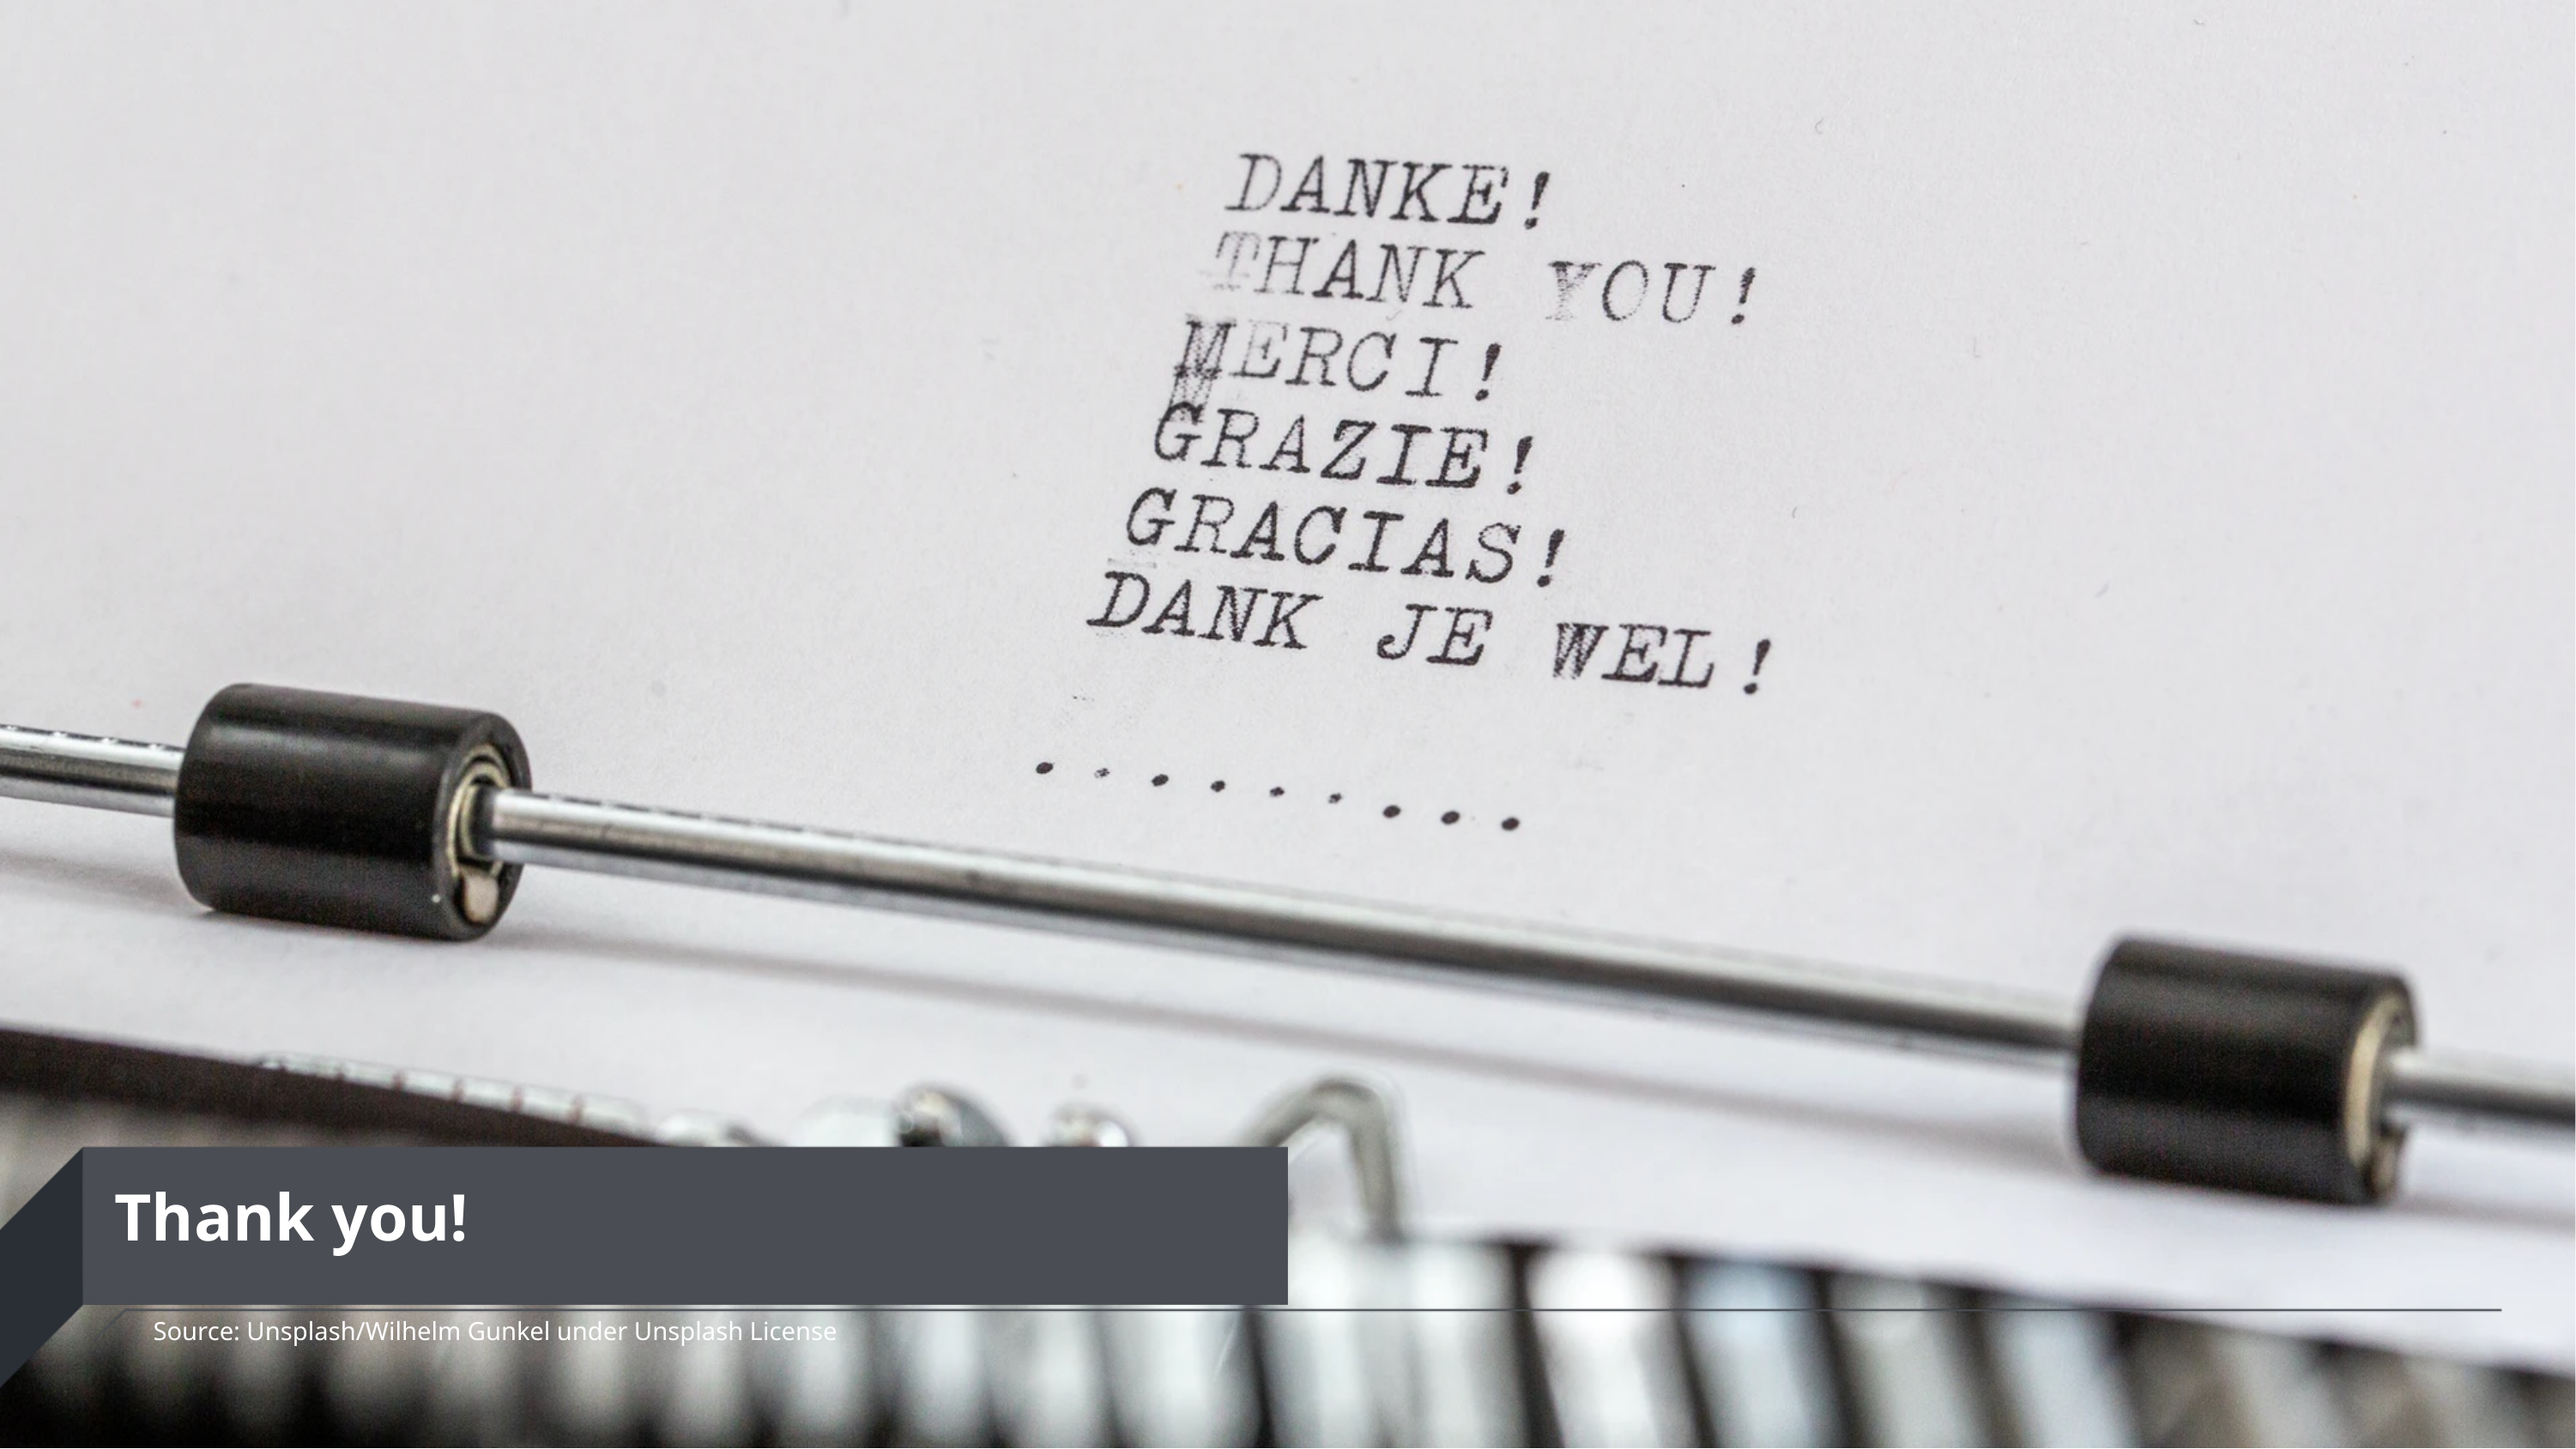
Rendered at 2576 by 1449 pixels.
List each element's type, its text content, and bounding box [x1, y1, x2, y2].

picture [0, 0, 2576, 1448]
text_box Source: Unsplash/Wilhelm Gunkel under Unsplash License [140, 1309, 851, 1352]
title Thank you! [101, 1179, 1257, 1263]
